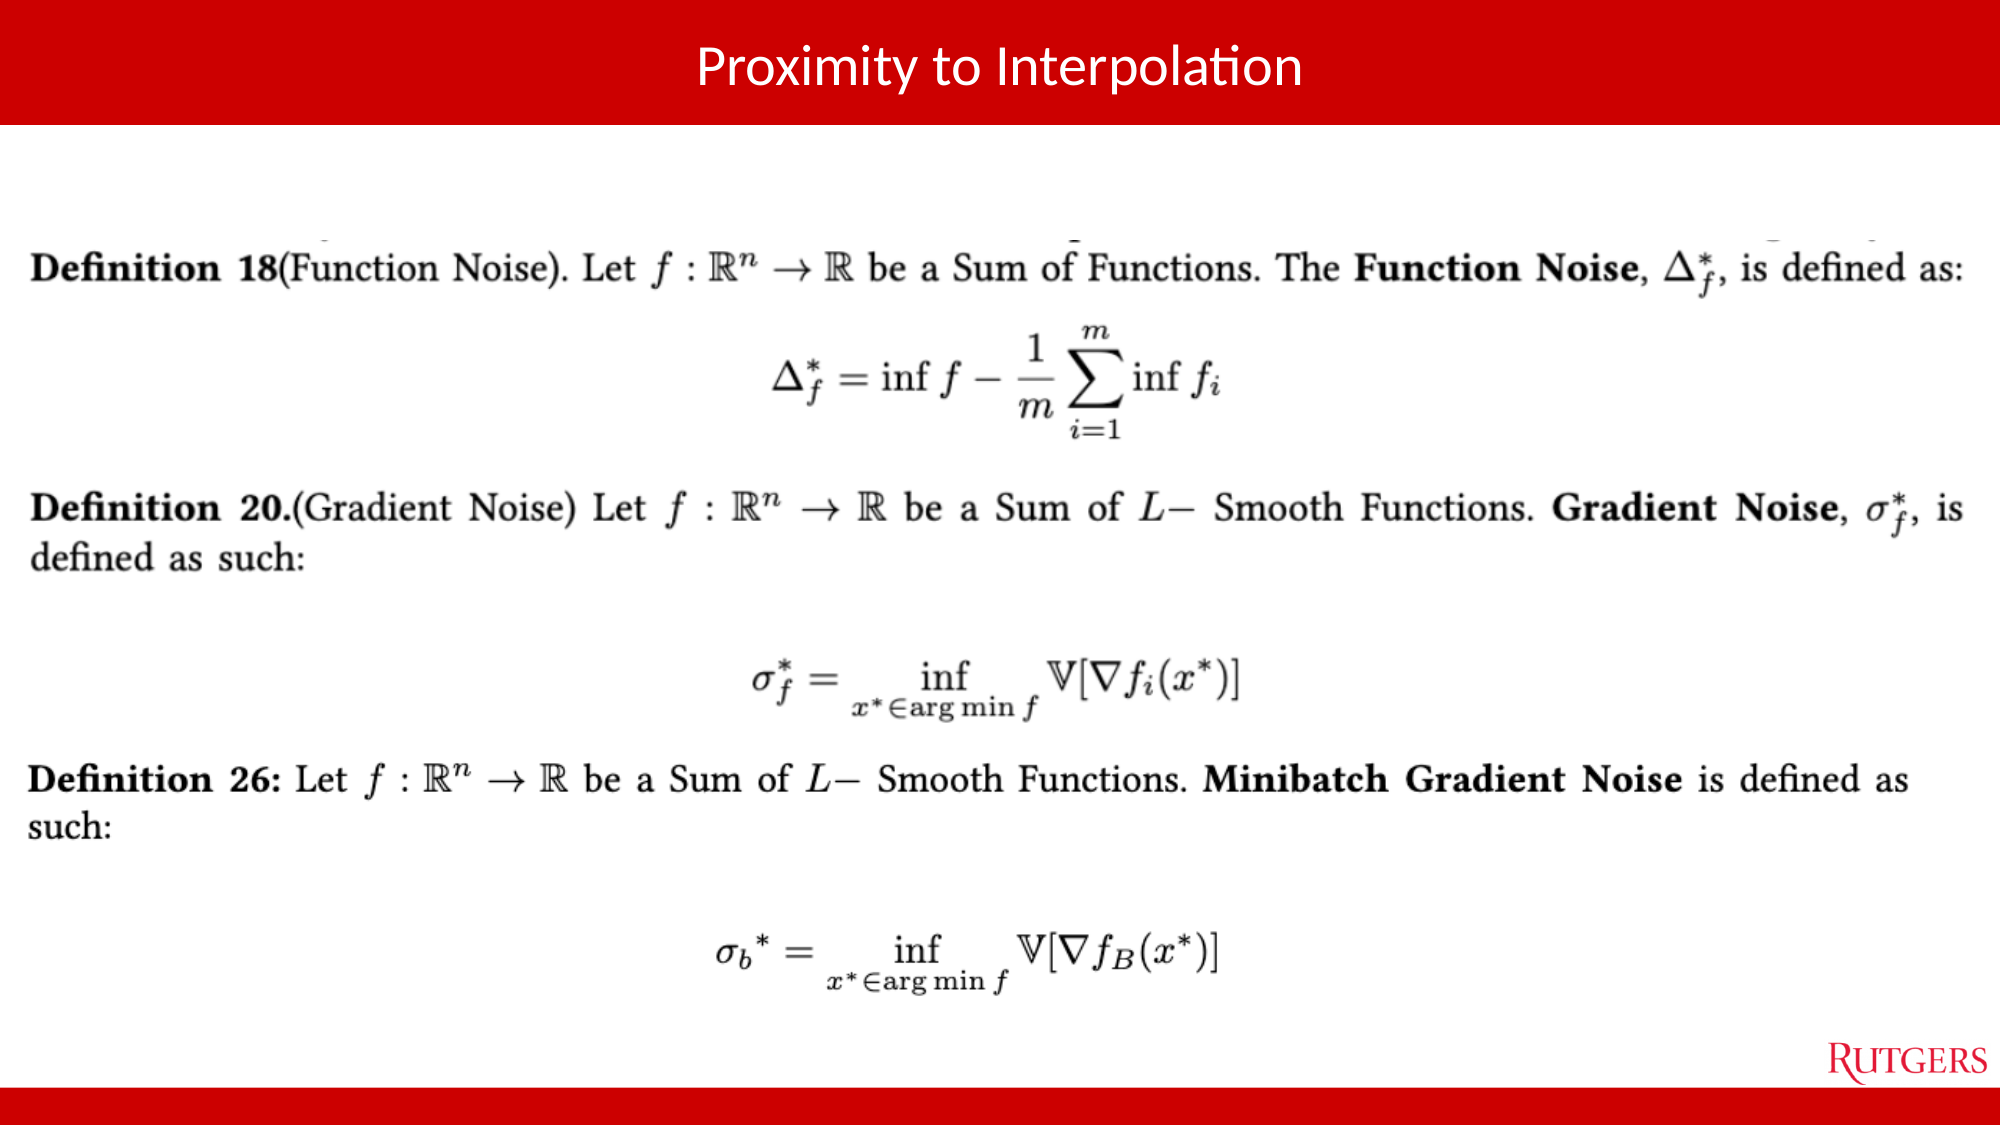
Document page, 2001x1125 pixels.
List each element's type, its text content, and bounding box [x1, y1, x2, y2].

picture [24, 482, 1976, 730]
picture [1824, 1039, 1991, 1085]
picture [24, 240, 1976, 454]
picture [24, 759, 1916, 1007]
title Proximity to Interpolation [50, 0, 1950, 125]
